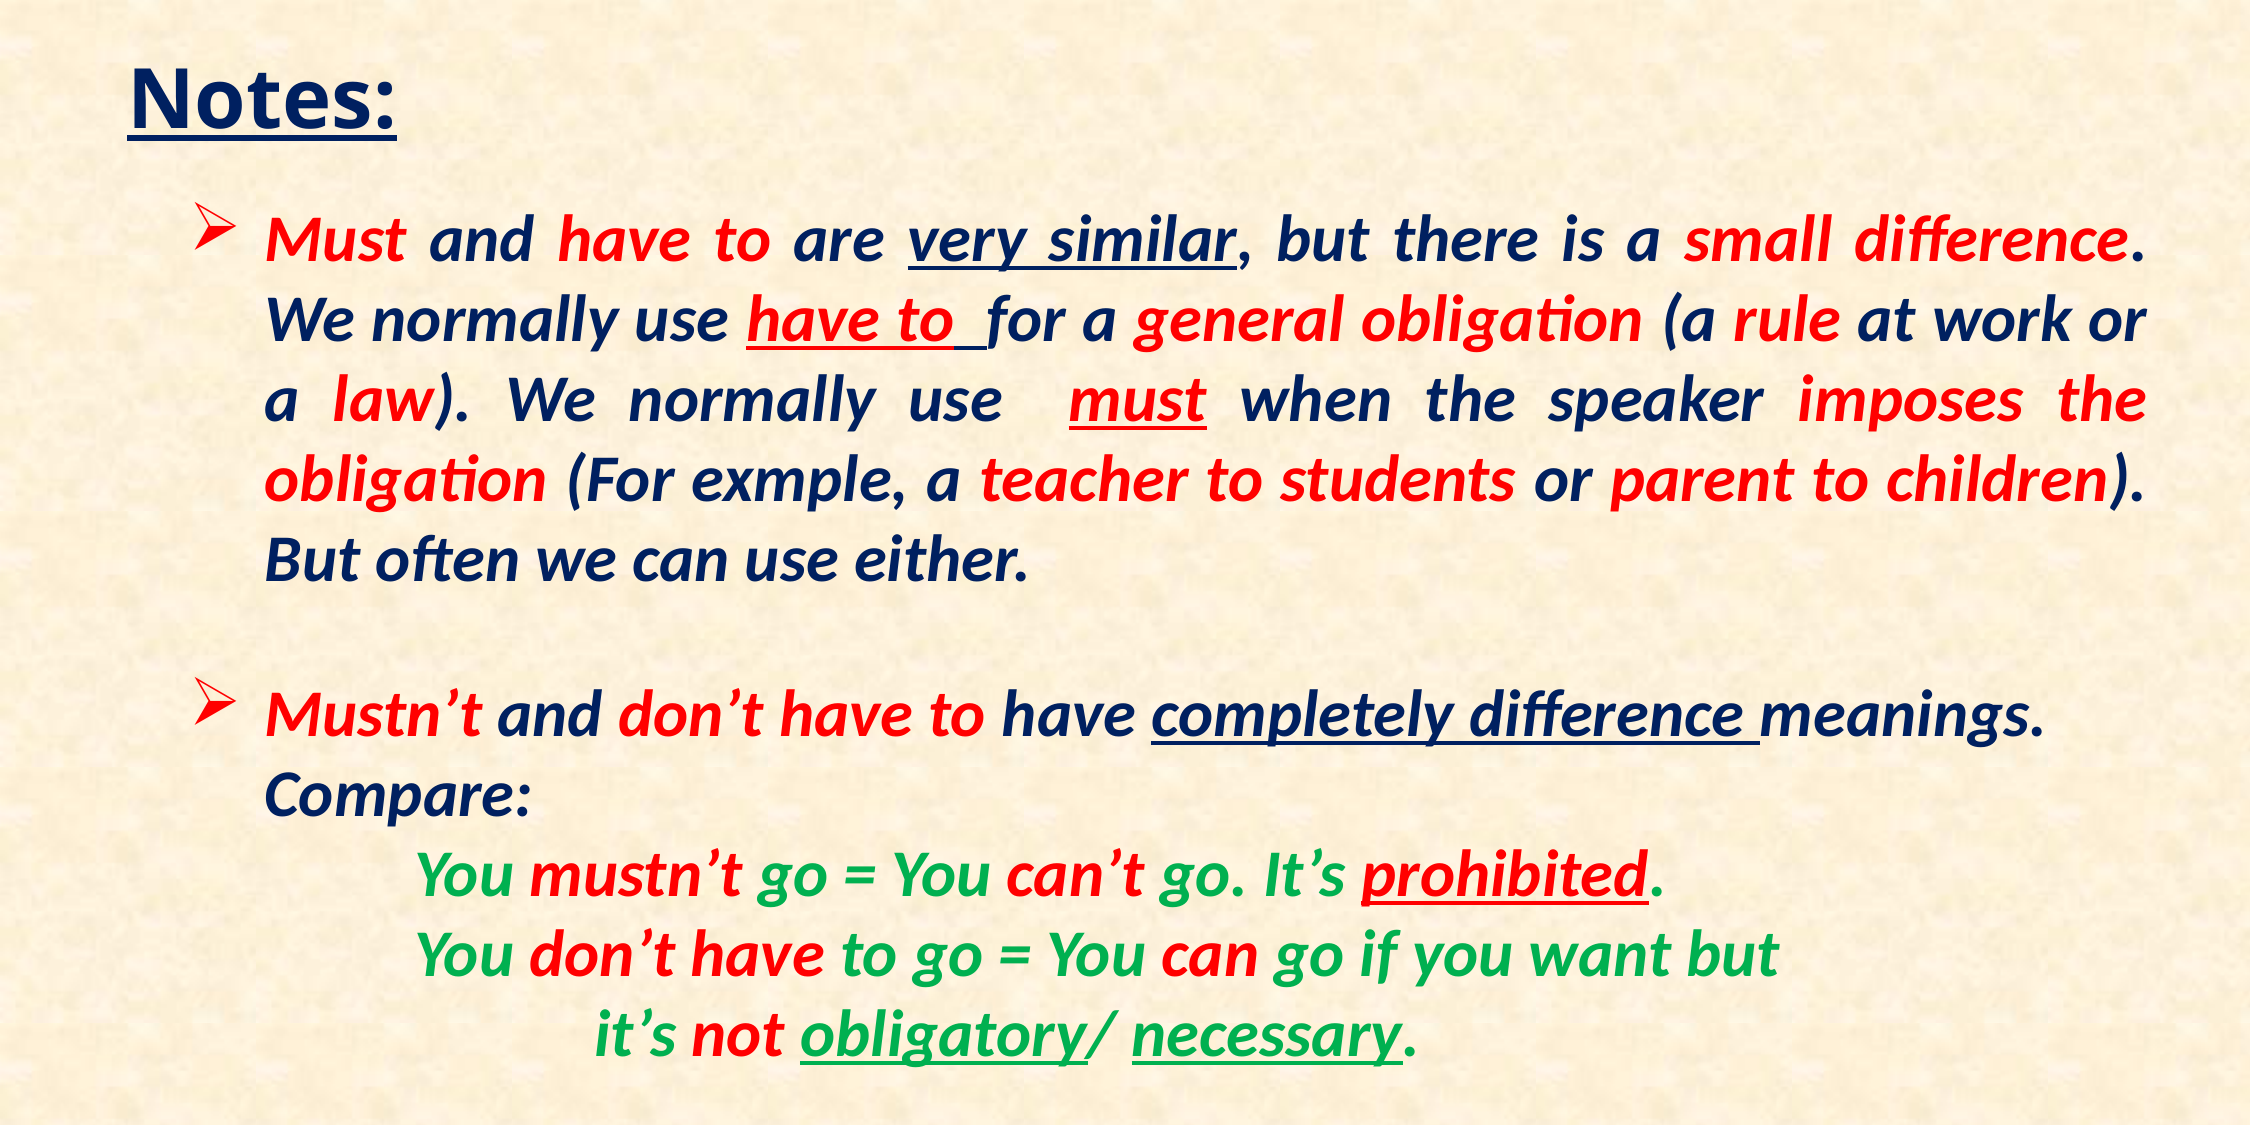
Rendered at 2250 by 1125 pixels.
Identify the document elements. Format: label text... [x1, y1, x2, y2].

text_box Mustn’t and don’t have to have completely difference meanings. Compare: You mustn’t go = You can’t go. It’s prohibited. You don’t have to go = You can go if you want but it’s not obligatory/ necessary. [174, 662, 2207, 1077]
picture [0, 0, 2250, 1125]
text_box Must and have to are very similar, but there is a small difference. We normally use have to for a general obligation (a rule at work or a law). We normally use must when the speaker imposes the obligation (For exmple, a teacher to students or parent to children). But often we can use either. [174, 187, 2163, 602]
text_box Notes: [112, 37, 475, 153]
